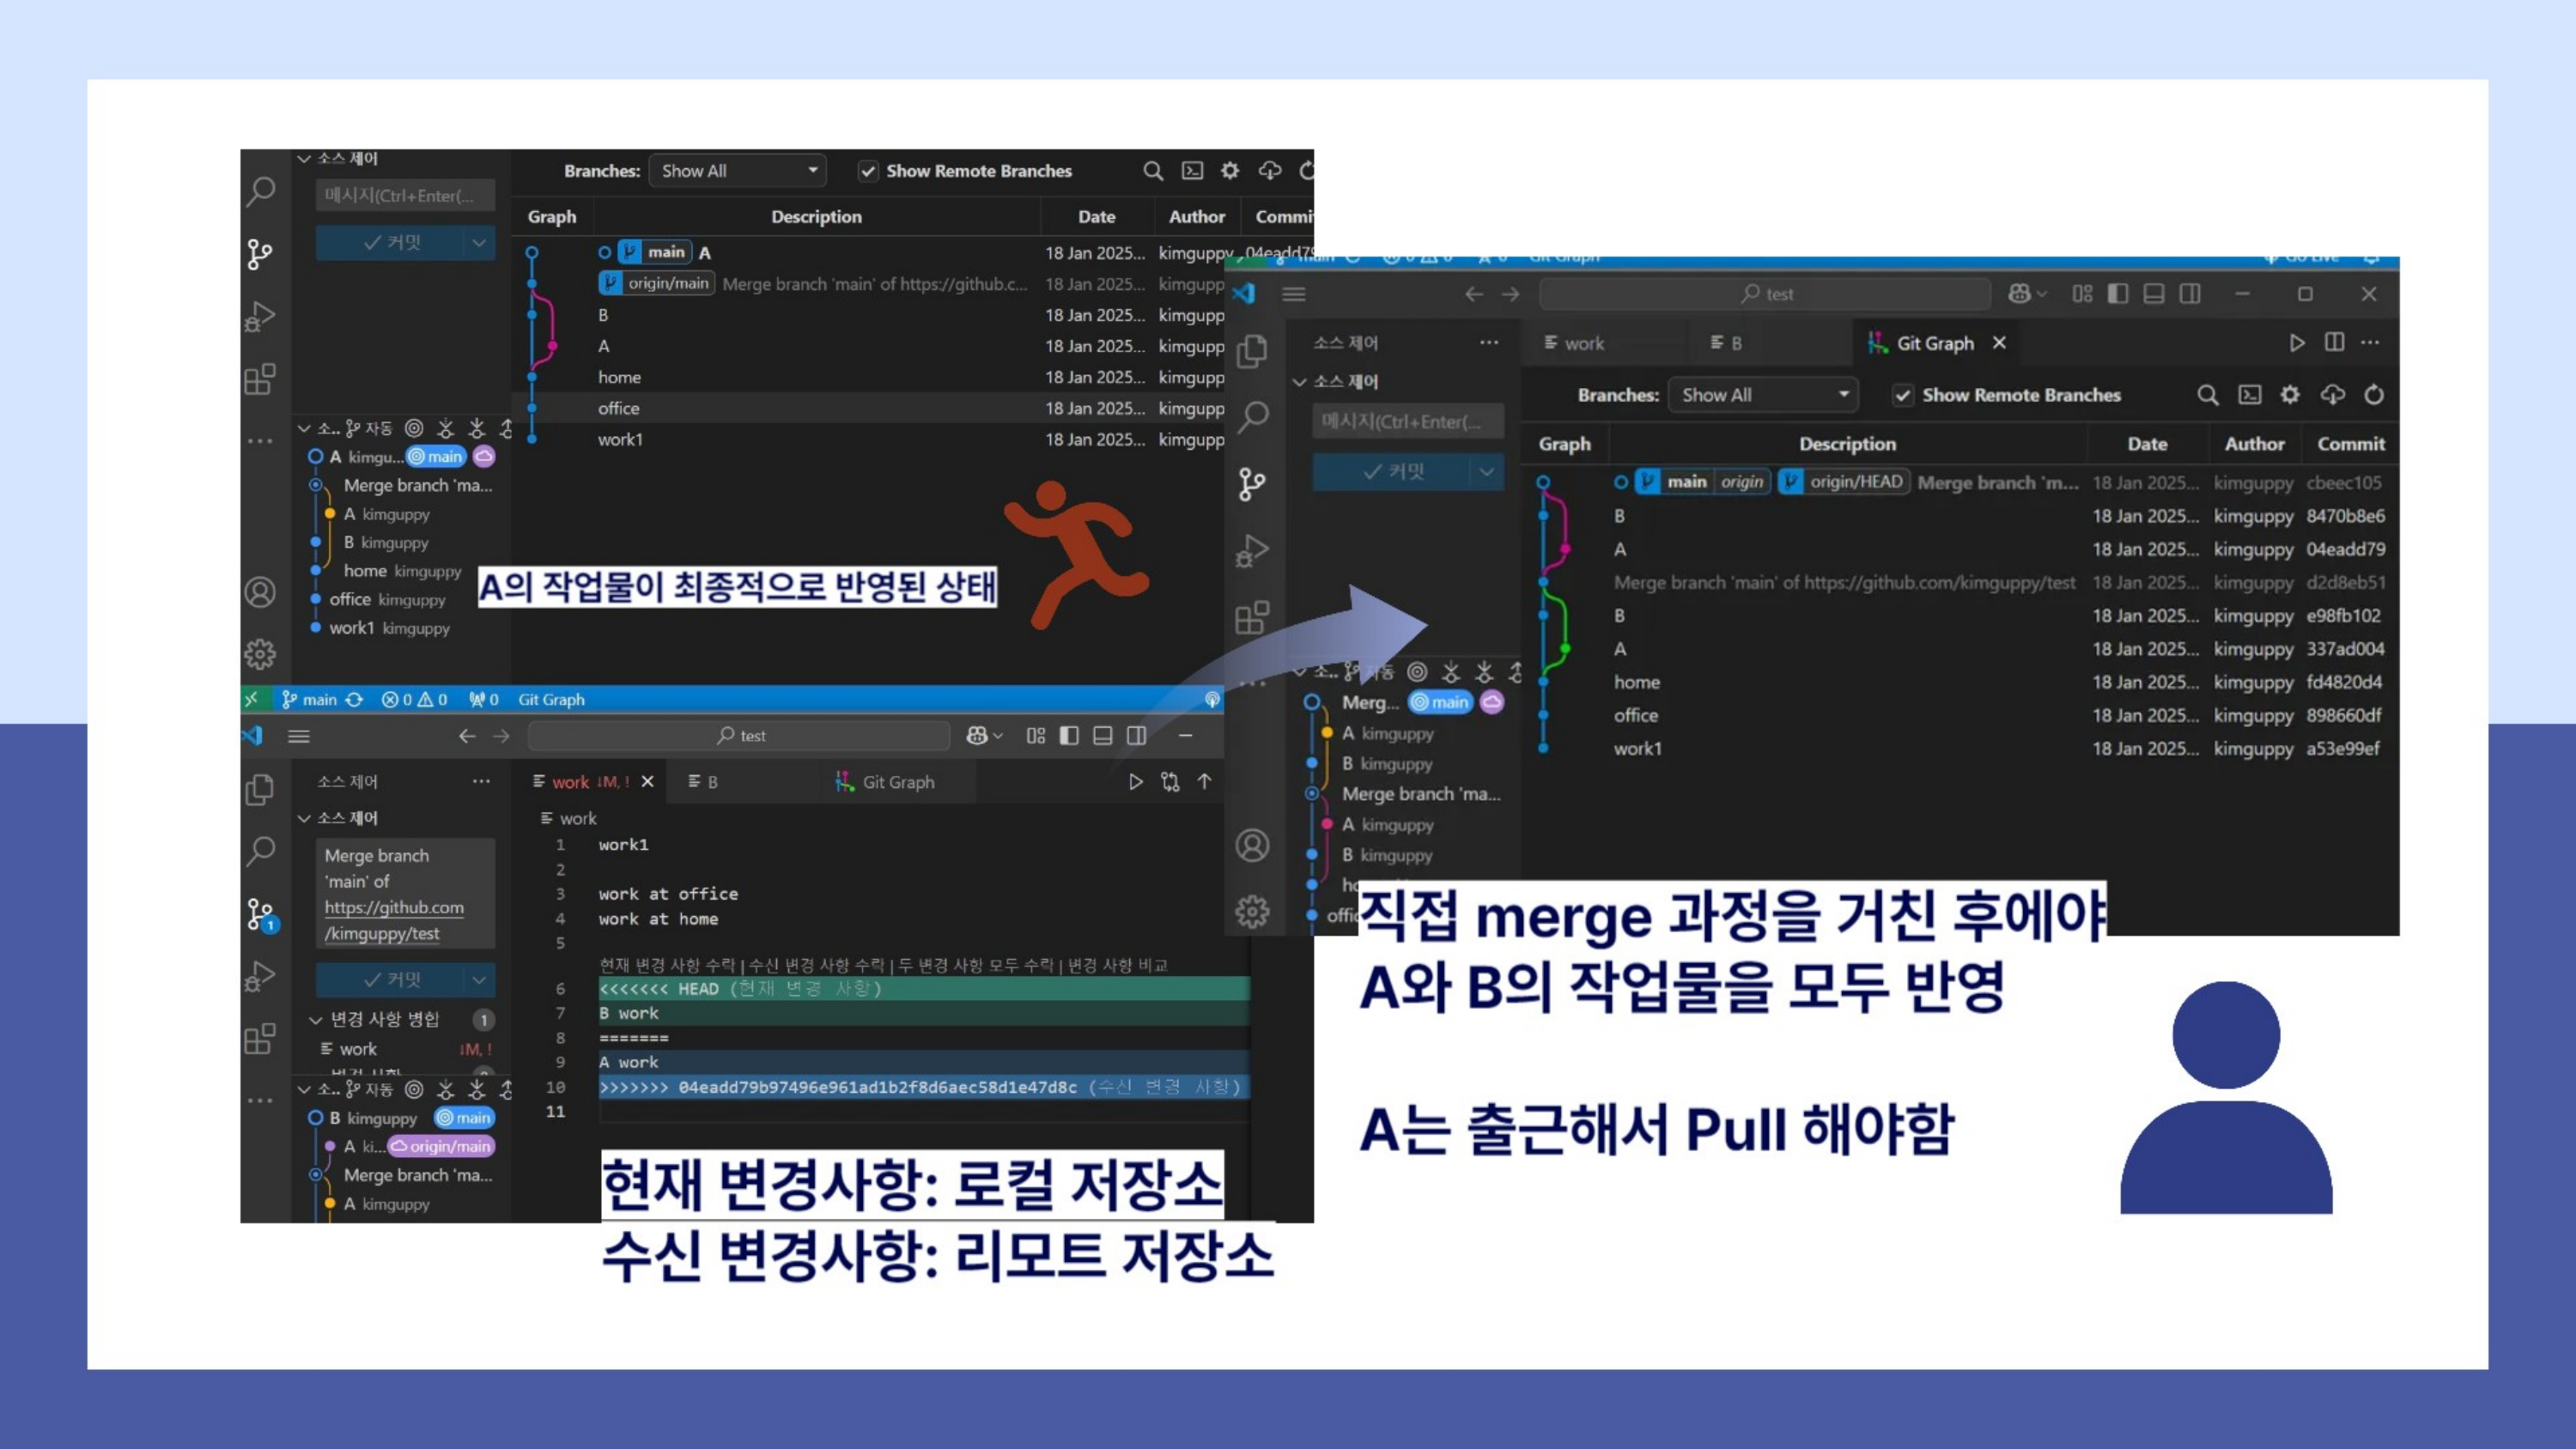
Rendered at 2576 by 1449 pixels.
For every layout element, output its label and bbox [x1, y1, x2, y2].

text_box [0, 0, 2576, 1449]
